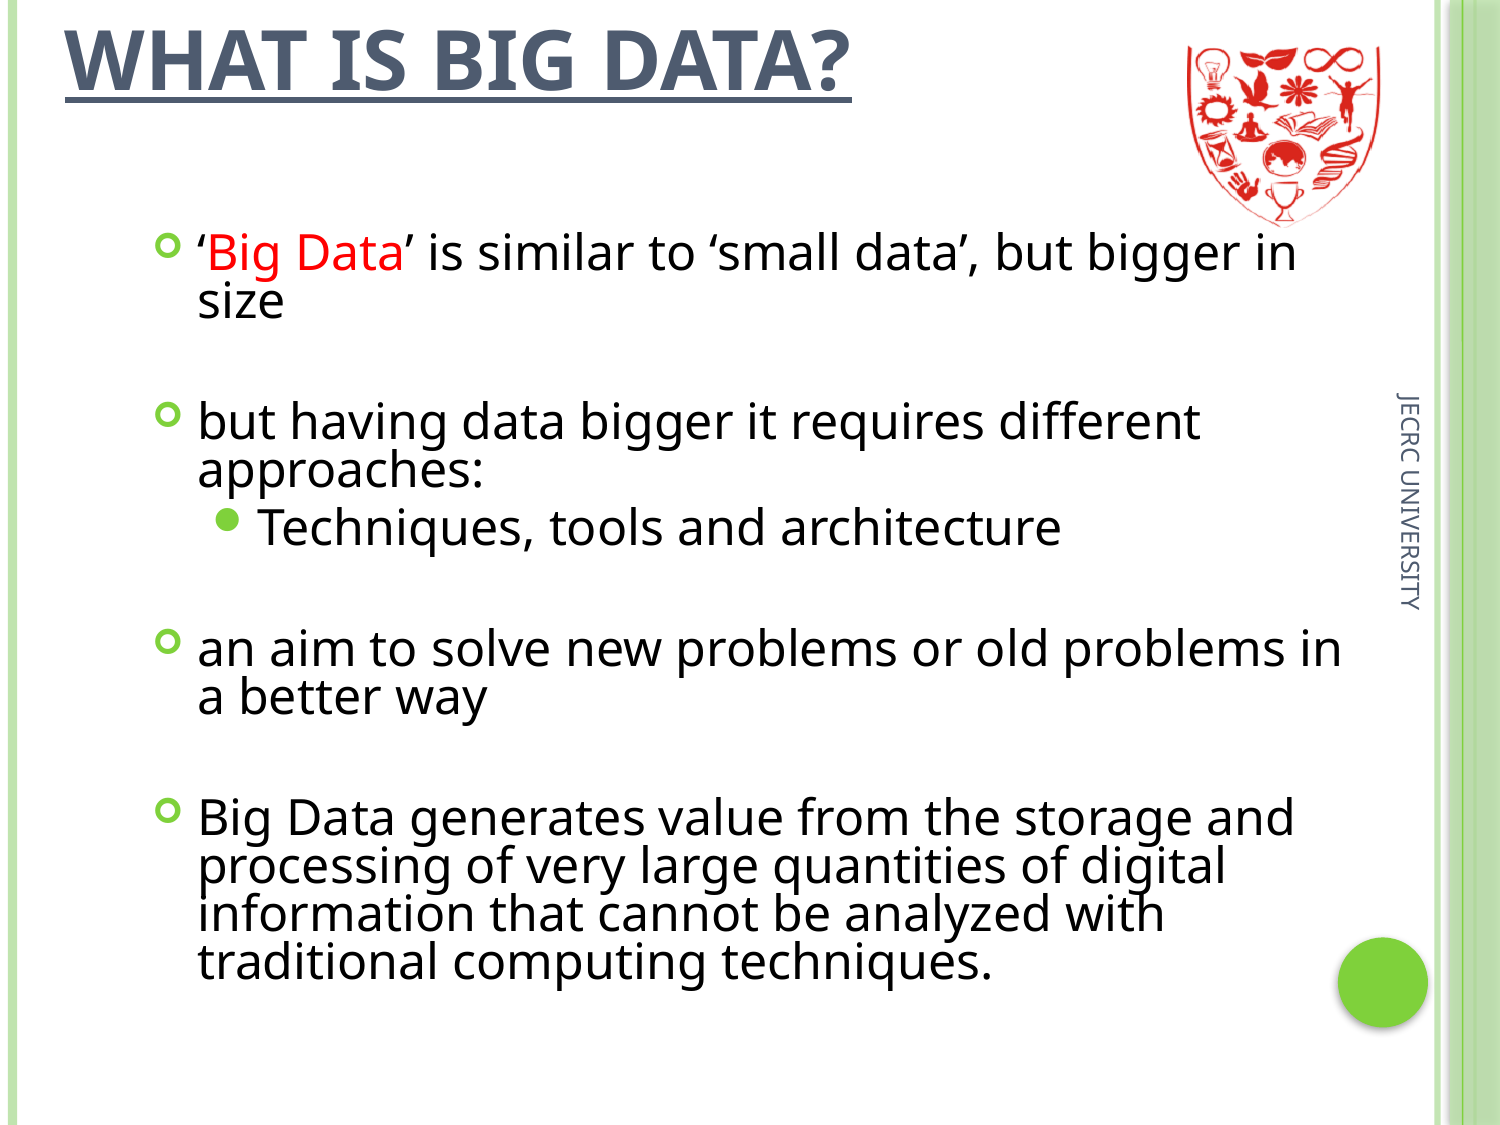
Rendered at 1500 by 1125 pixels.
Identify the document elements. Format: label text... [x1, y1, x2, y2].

title What is BIG DATA? [50, 0, 1275, 188]
list ‘Big Data’ is similar to ‘small data’, but bigger in size but having data bigger it requires different approaches: Techniques, tools and architecture an aim to solve new problems or old problems in a better way Big Data generates value from the storage and processing of very large quantities of digital information that cannot be analyzed with traditional computing techniques. [137, 224, 1397, 1125]
picture [1187, 41, 1384, 224]
footer JECRC UNIVERSITY [1379, 380, 1440, 906]
